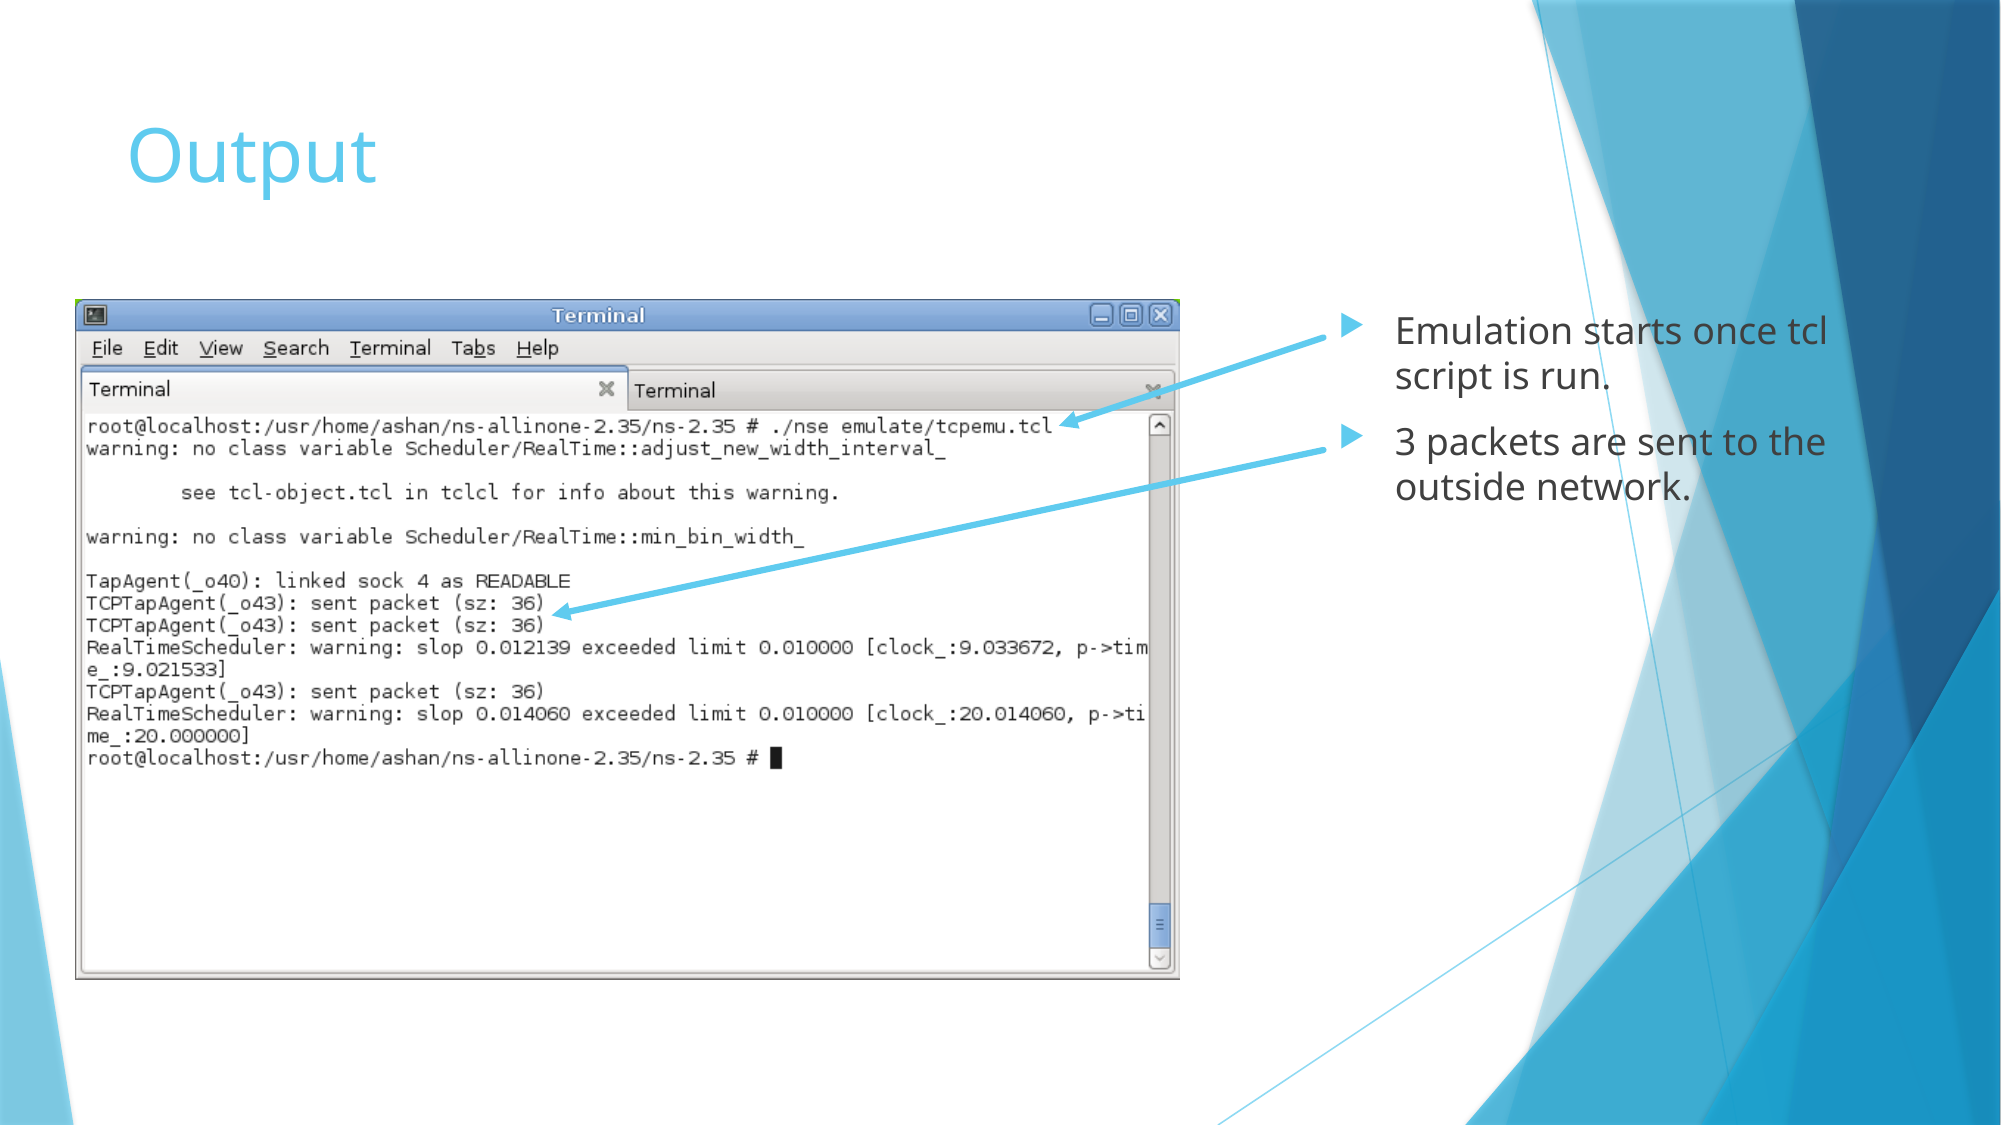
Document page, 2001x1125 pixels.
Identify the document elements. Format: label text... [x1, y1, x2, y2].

title Output [111, 99, 1522, 317]
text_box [550, 449, 1324, 616]
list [75, 298, 1181, 980]
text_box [1058, 336, 1324, 427]
list Emulation starts once tcl script is run. 3 packets are sent to the outside network. [1323, 299, 1863, 980]
